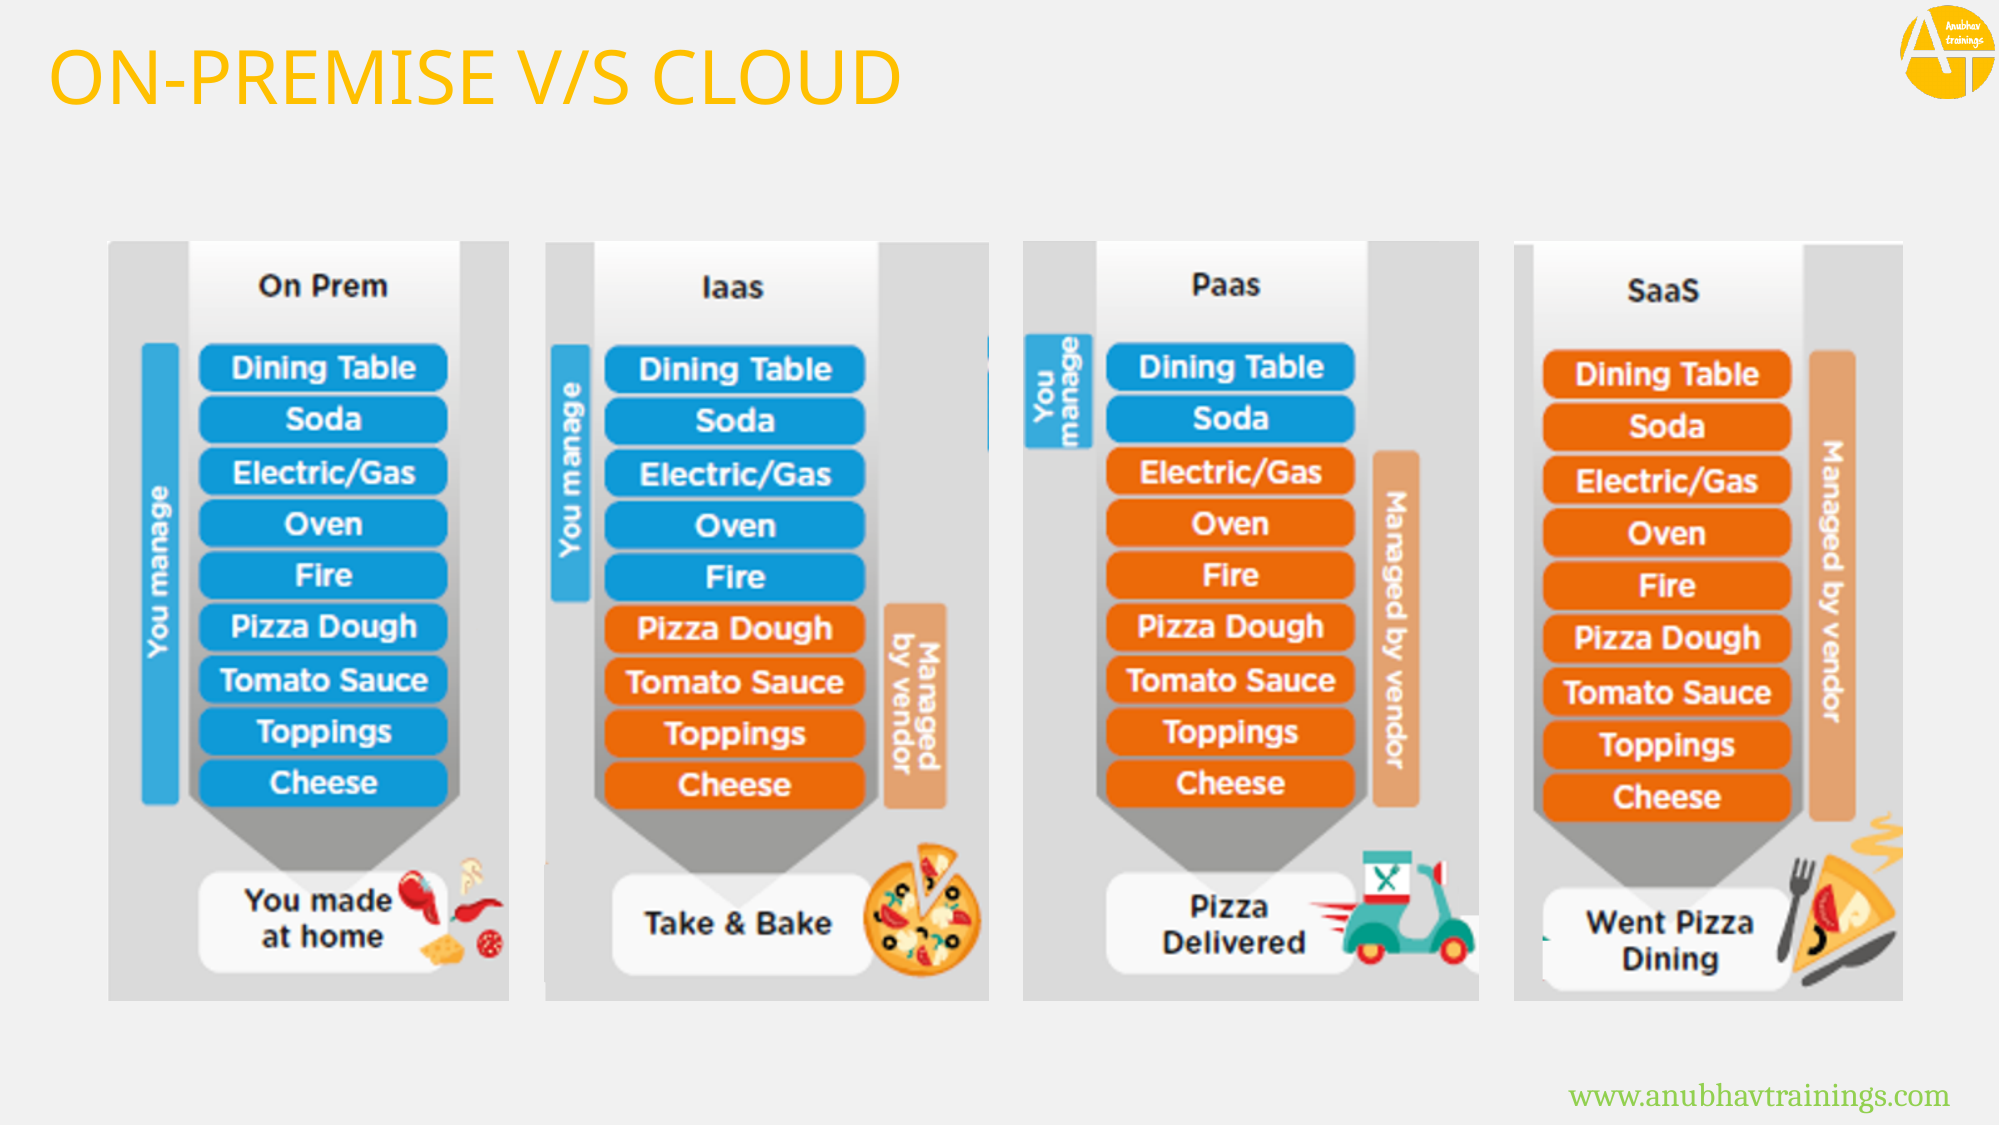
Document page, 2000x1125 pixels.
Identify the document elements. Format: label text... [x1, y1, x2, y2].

text_box ON-PREMISE V/S CLOUD [27, 16, 1828, 133]
picture [543, 241, 989, 1001]
picture [1891, 0, 2000, 107]
picture [1023, 241, 1480, 1001]
text_box www.anubhavtrainings.com [1554, 1065, 2000, 1121]
picture [1513, 241, 1904, 1001]
picture [107, 241, 509, 1001]
